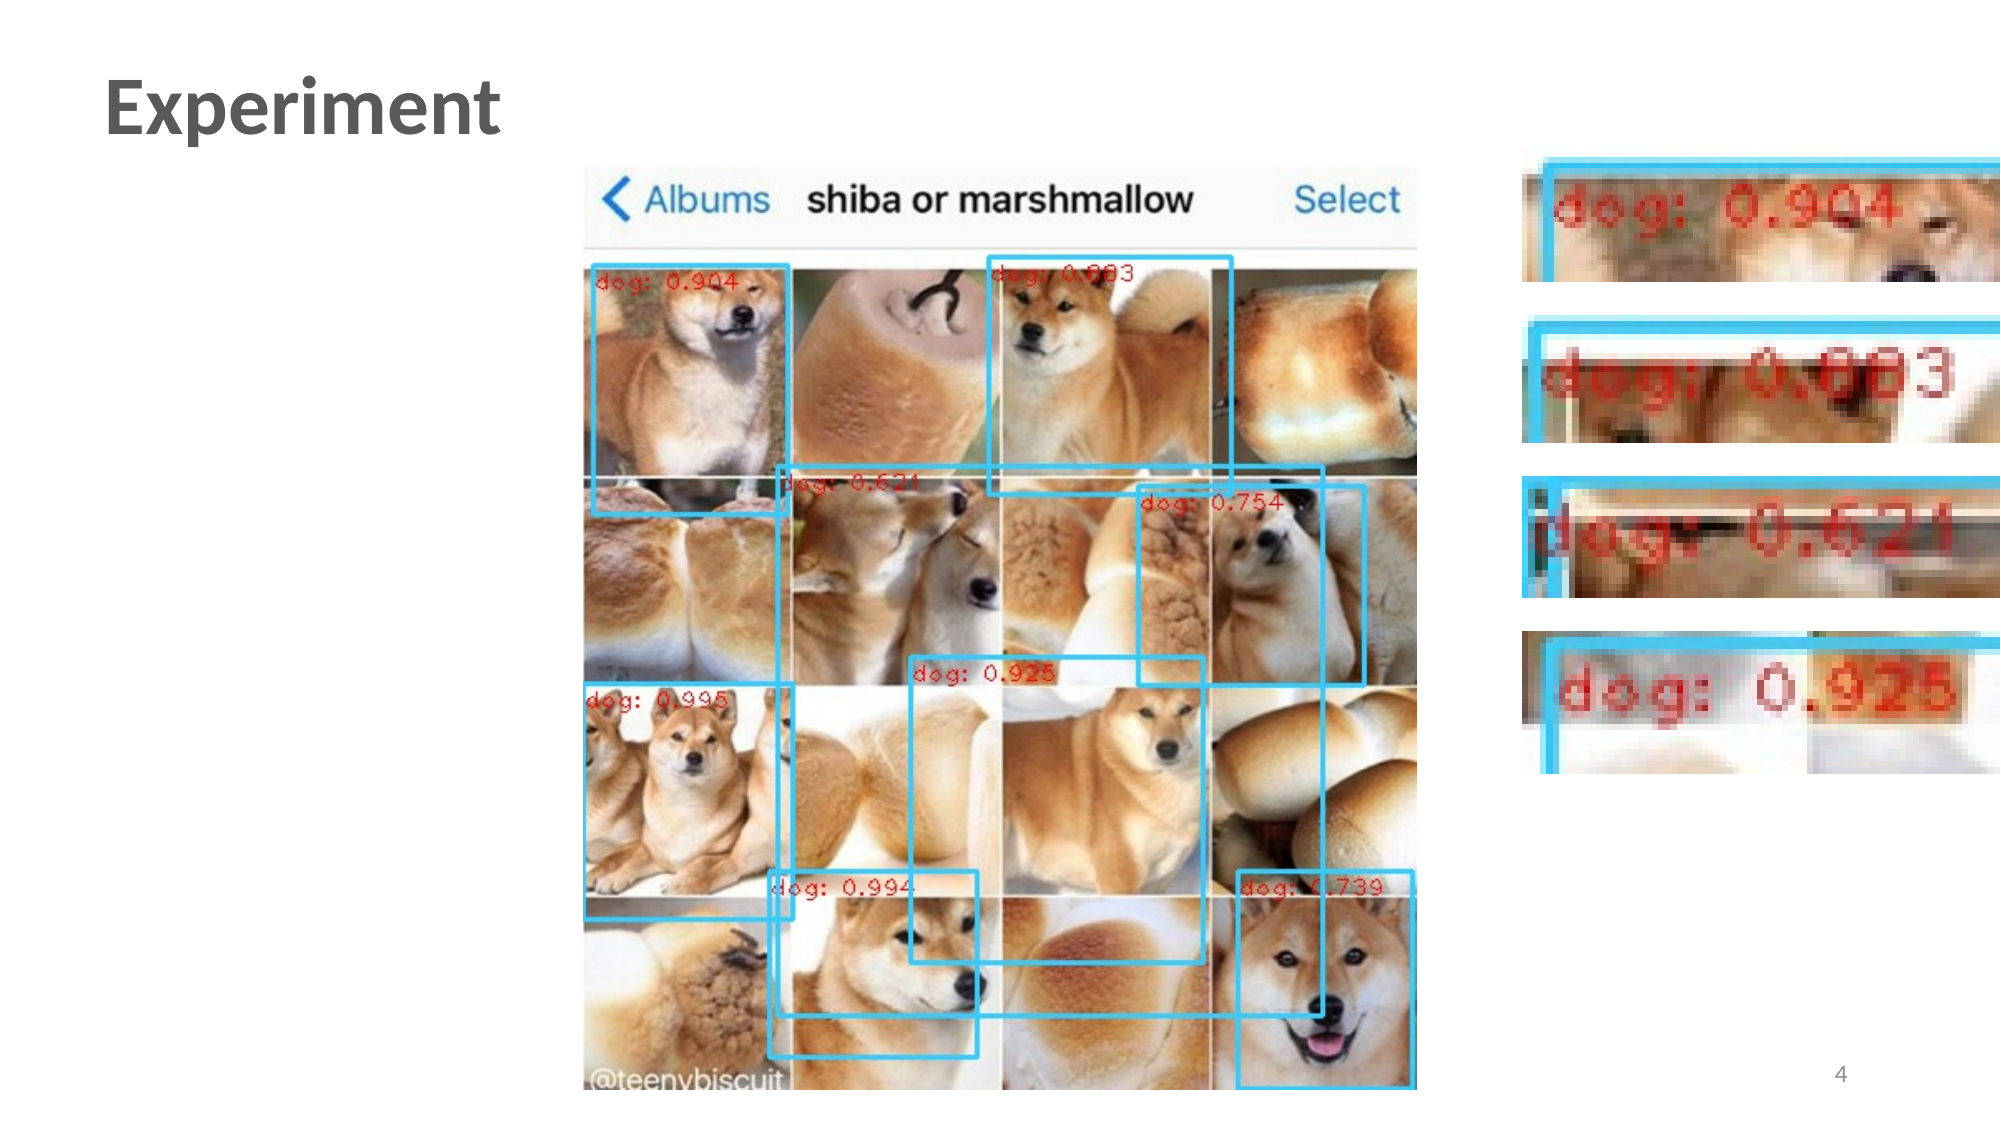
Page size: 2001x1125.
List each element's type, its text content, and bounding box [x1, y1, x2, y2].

picture [583, 165, 1417, 1090]
slide_number 4 [1412, 1042, 1863, 1103]
picture [1522, 147, 2000, 282]
picture [1522, 631, 2000, 774]
picture [1522, 315, 2000, 443]
picture [1522, 476, 2000, 598]
text_box Experiment [89, 34, 1363, 167]
